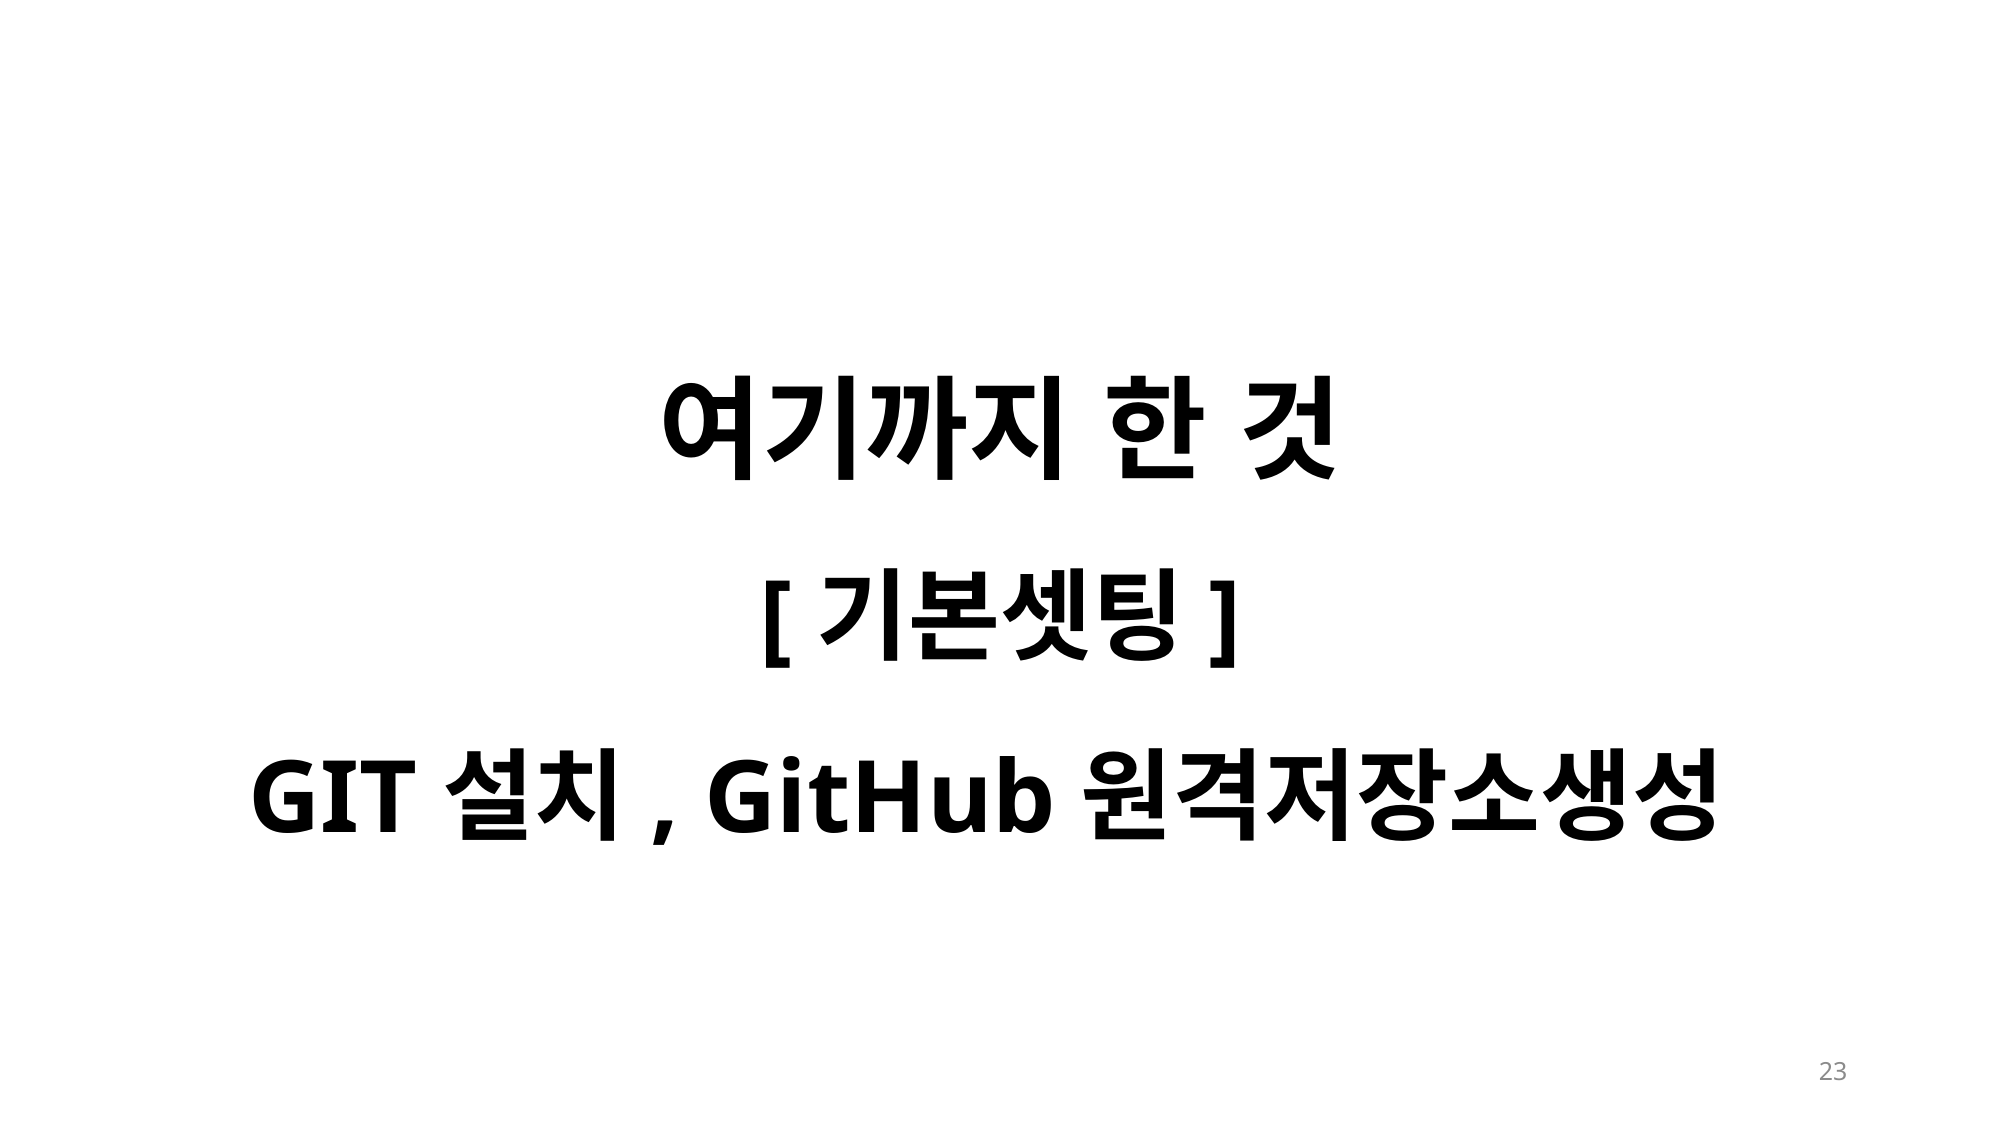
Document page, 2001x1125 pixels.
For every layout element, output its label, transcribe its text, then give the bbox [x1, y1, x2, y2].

text_box 여기까지 한 것 [기본셋팅] GIT설치, GitHub원격저장소생성 [138, 282, 1863, 860]
slide_number 23 [1412, 1042, 1863, 1103]
